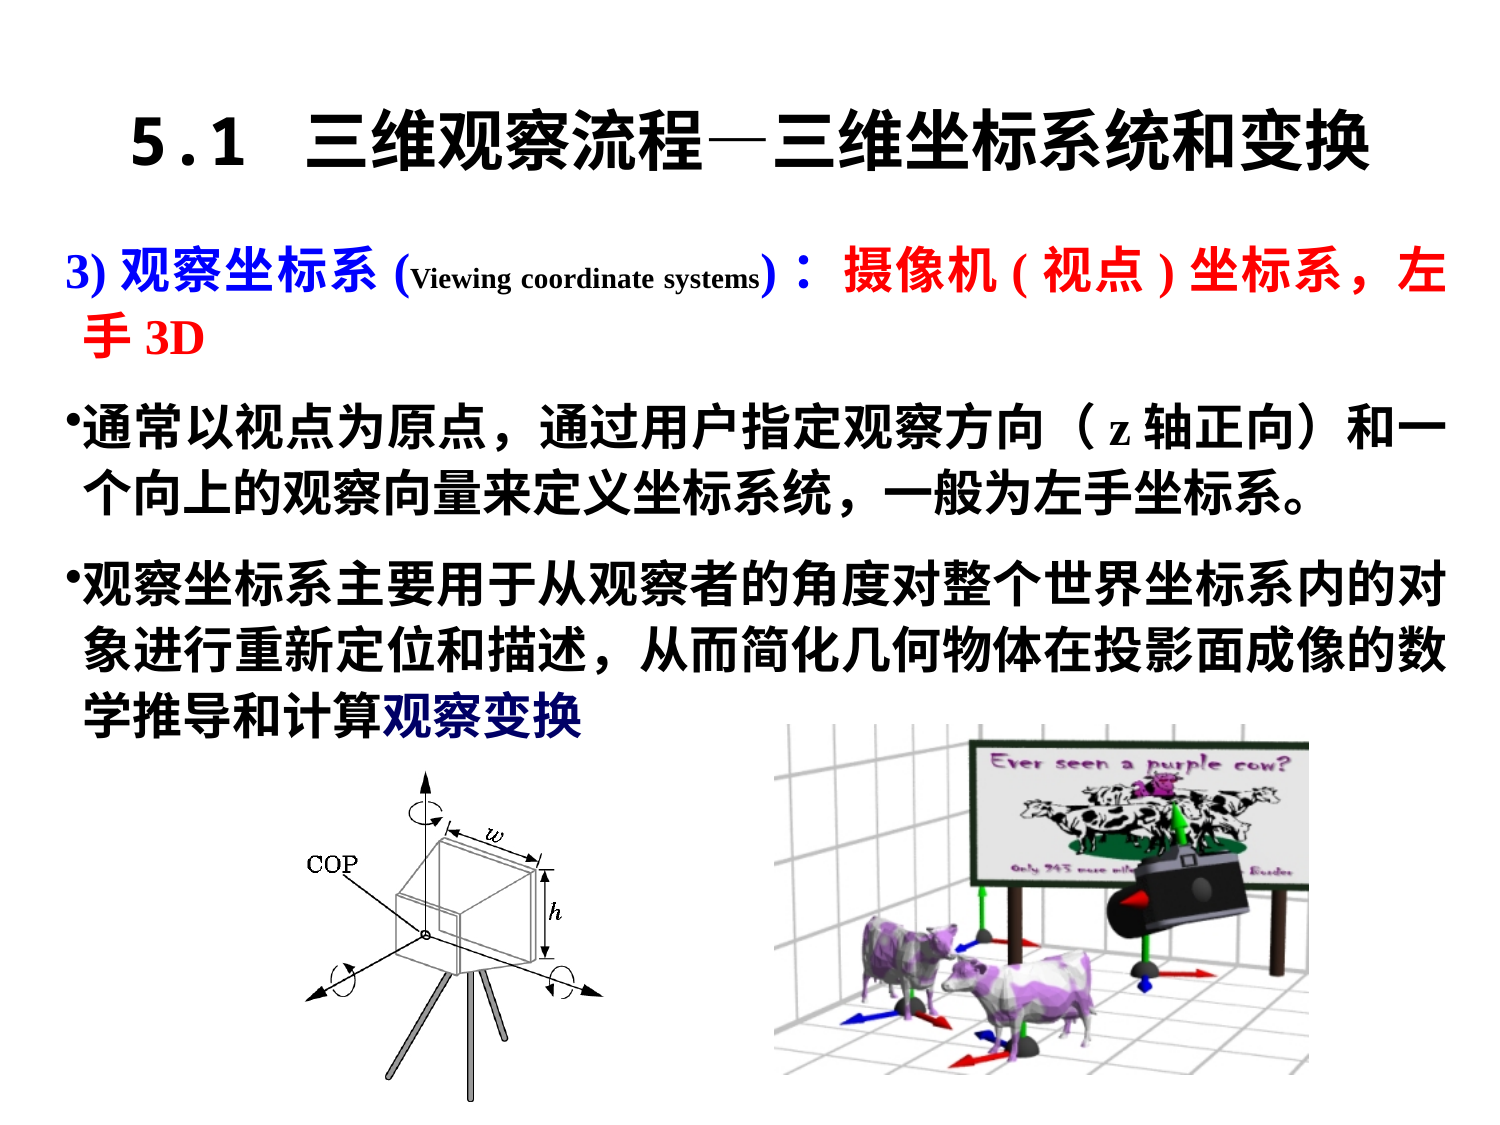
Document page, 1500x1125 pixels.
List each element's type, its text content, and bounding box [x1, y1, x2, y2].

picture [274, 765, 612, 1103]
title 5.1 三维观察流程—三维坐标系统和变换 [74, 44, 1426, 233]
picture [774, 724, 1309, 1075]
list 3)观察坐标系(Viewing coordinate systems)：摄像机(视点)坐标系，左手3D 通常以视点为原点，通过用户指定观察方向（z轴正向）和一个向上的观察向量来定义坐标系统，一般为左手坐标系。 观察坐标系主要用于从观察者的角度对整个世界坐标系内的对象进行重新定位和描述，从而简化几何物体在投影面成像的数学推导和计算观察变换 [49, 224, 1463, 1001]
